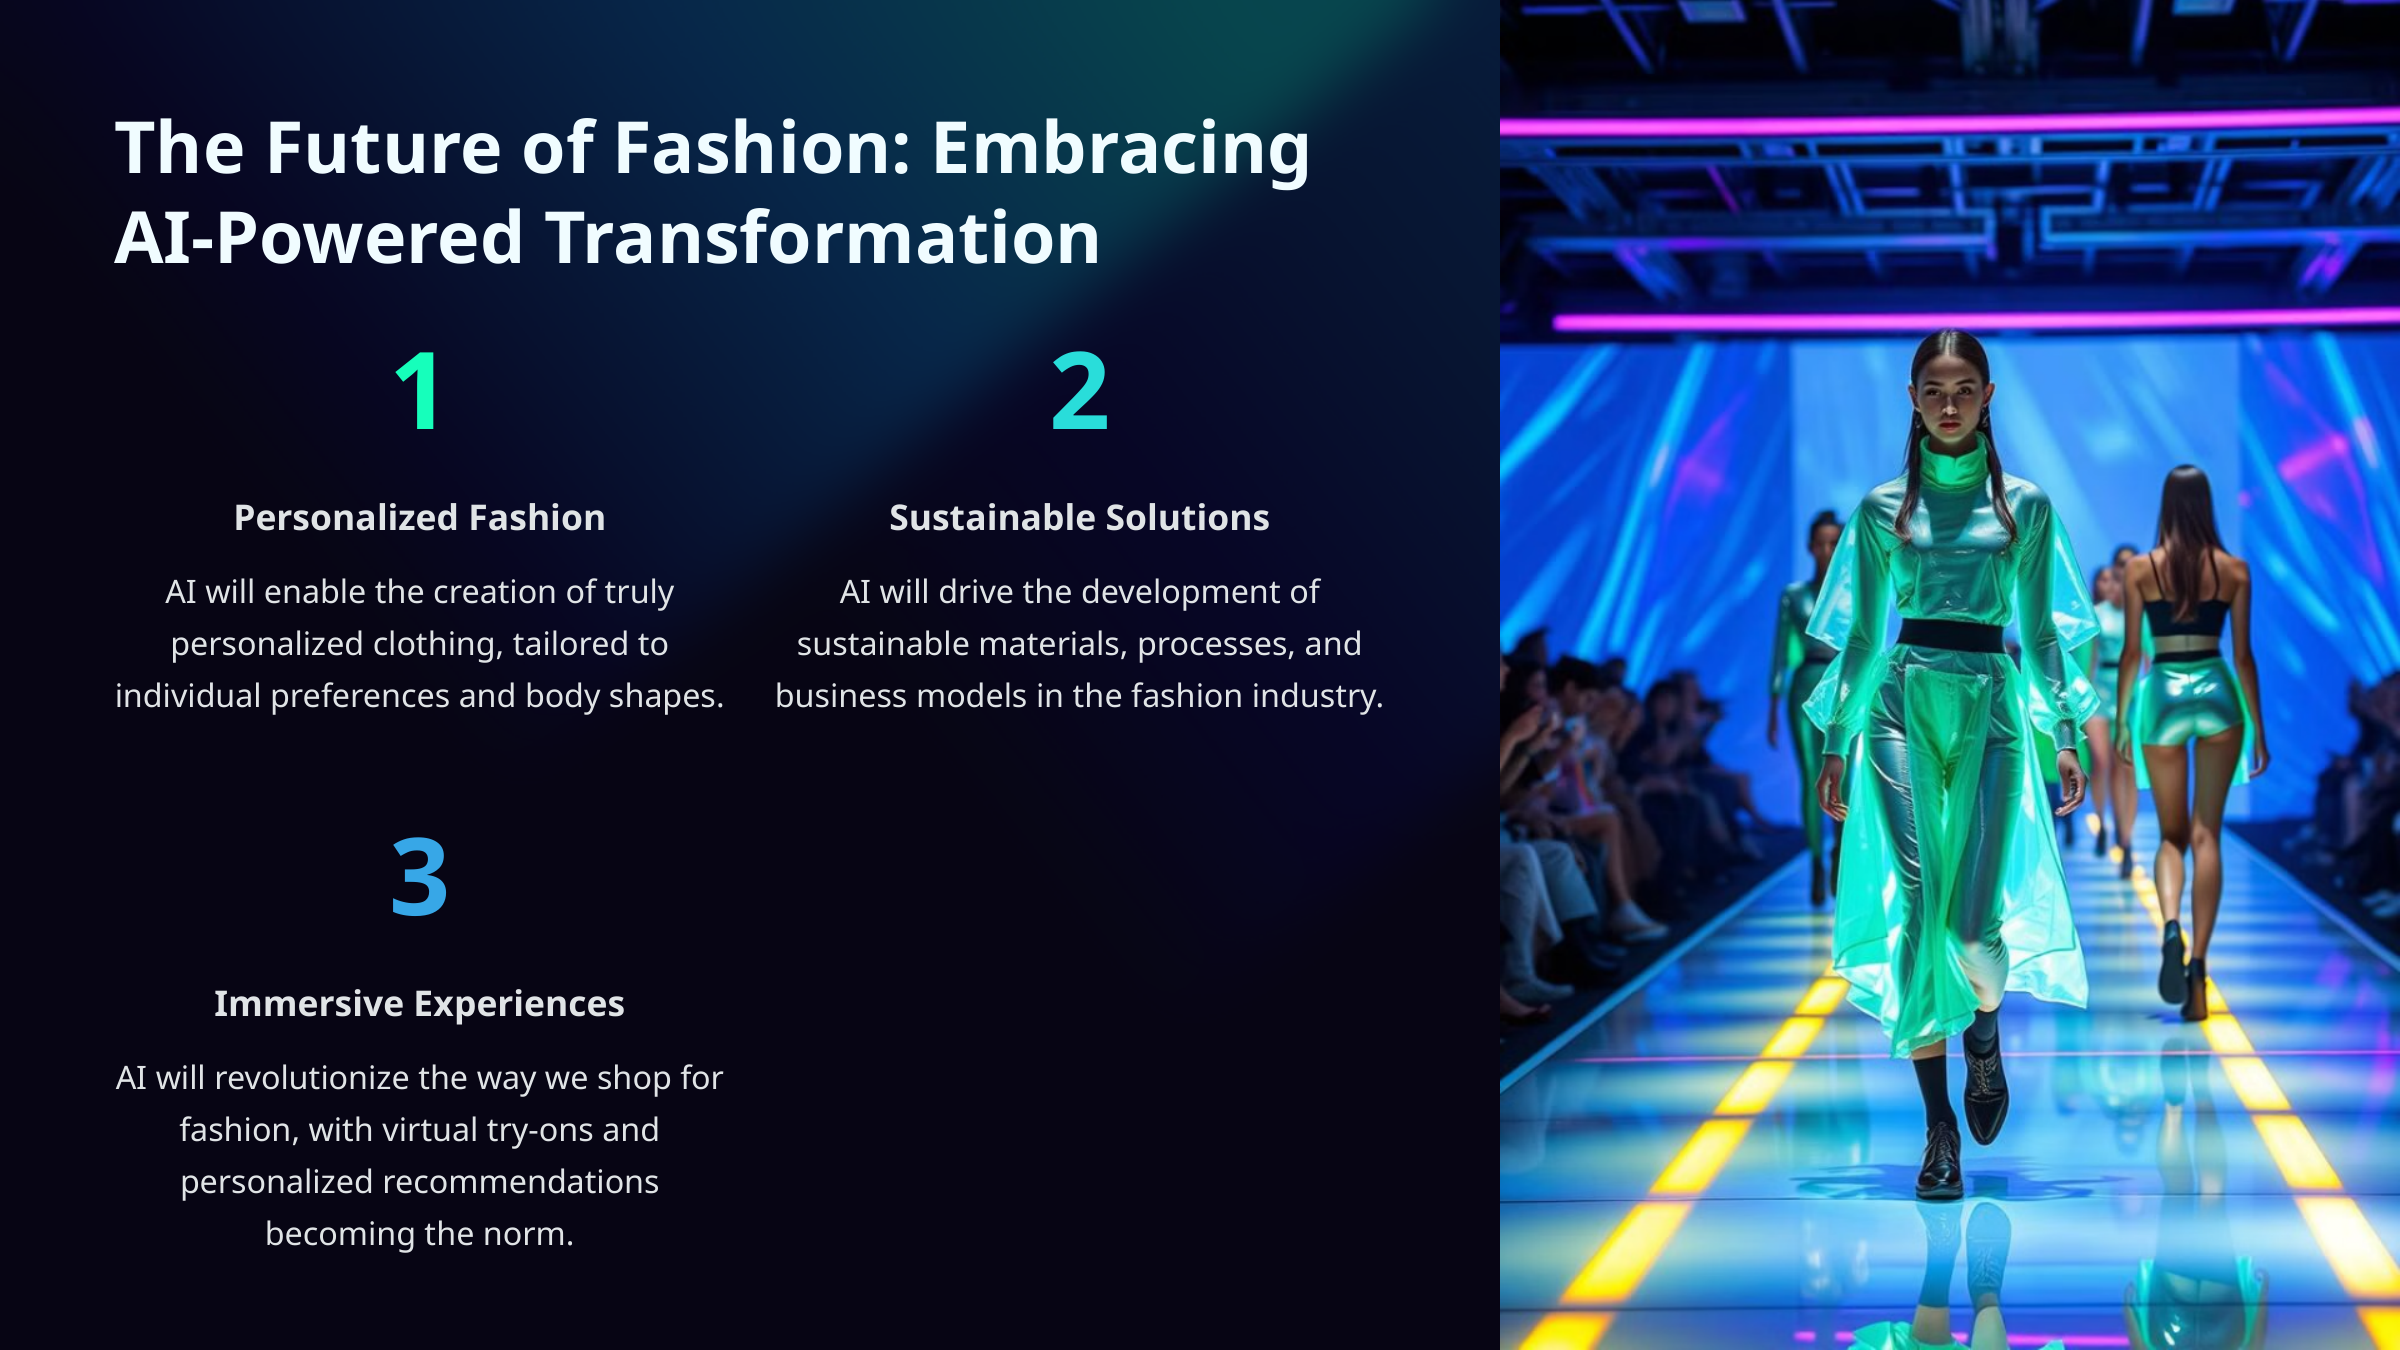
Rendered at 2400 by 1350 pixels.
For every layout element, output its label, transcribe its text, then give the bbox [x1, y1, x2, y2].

text_box AI will enable the creation of truly personalized clothing, tailored to individual preferences and body shapes. [114, 558, 726, 716]
text_box AI will drive the development of sustainable materials, processes, and business models in the fashion industry. [774, 558, 1386, 716]
picture [1499, 0, 2400, 1350]
text_box AI will revolutionize the way we shop for fashion, with virtual try-ons and personalized recommendations becoming the norm. [114, 1043, 726, 1253]
text_box 2 [774, 344, 1386, 453]
text_box 1 [114, 344, 726, 453]
text_box Personalized Fashion [238, 492, 602, 539]
text_box 3 [114, 829, 726, 938]
text_box The Future of Fashion: Embracing AI-Powered Transformation [114, 96, 1386, 279]
text_box Sustainable Solutions [893, 492, 1267, 539]
text_box Immersive Experiences [220, 978, 620, 1024]
